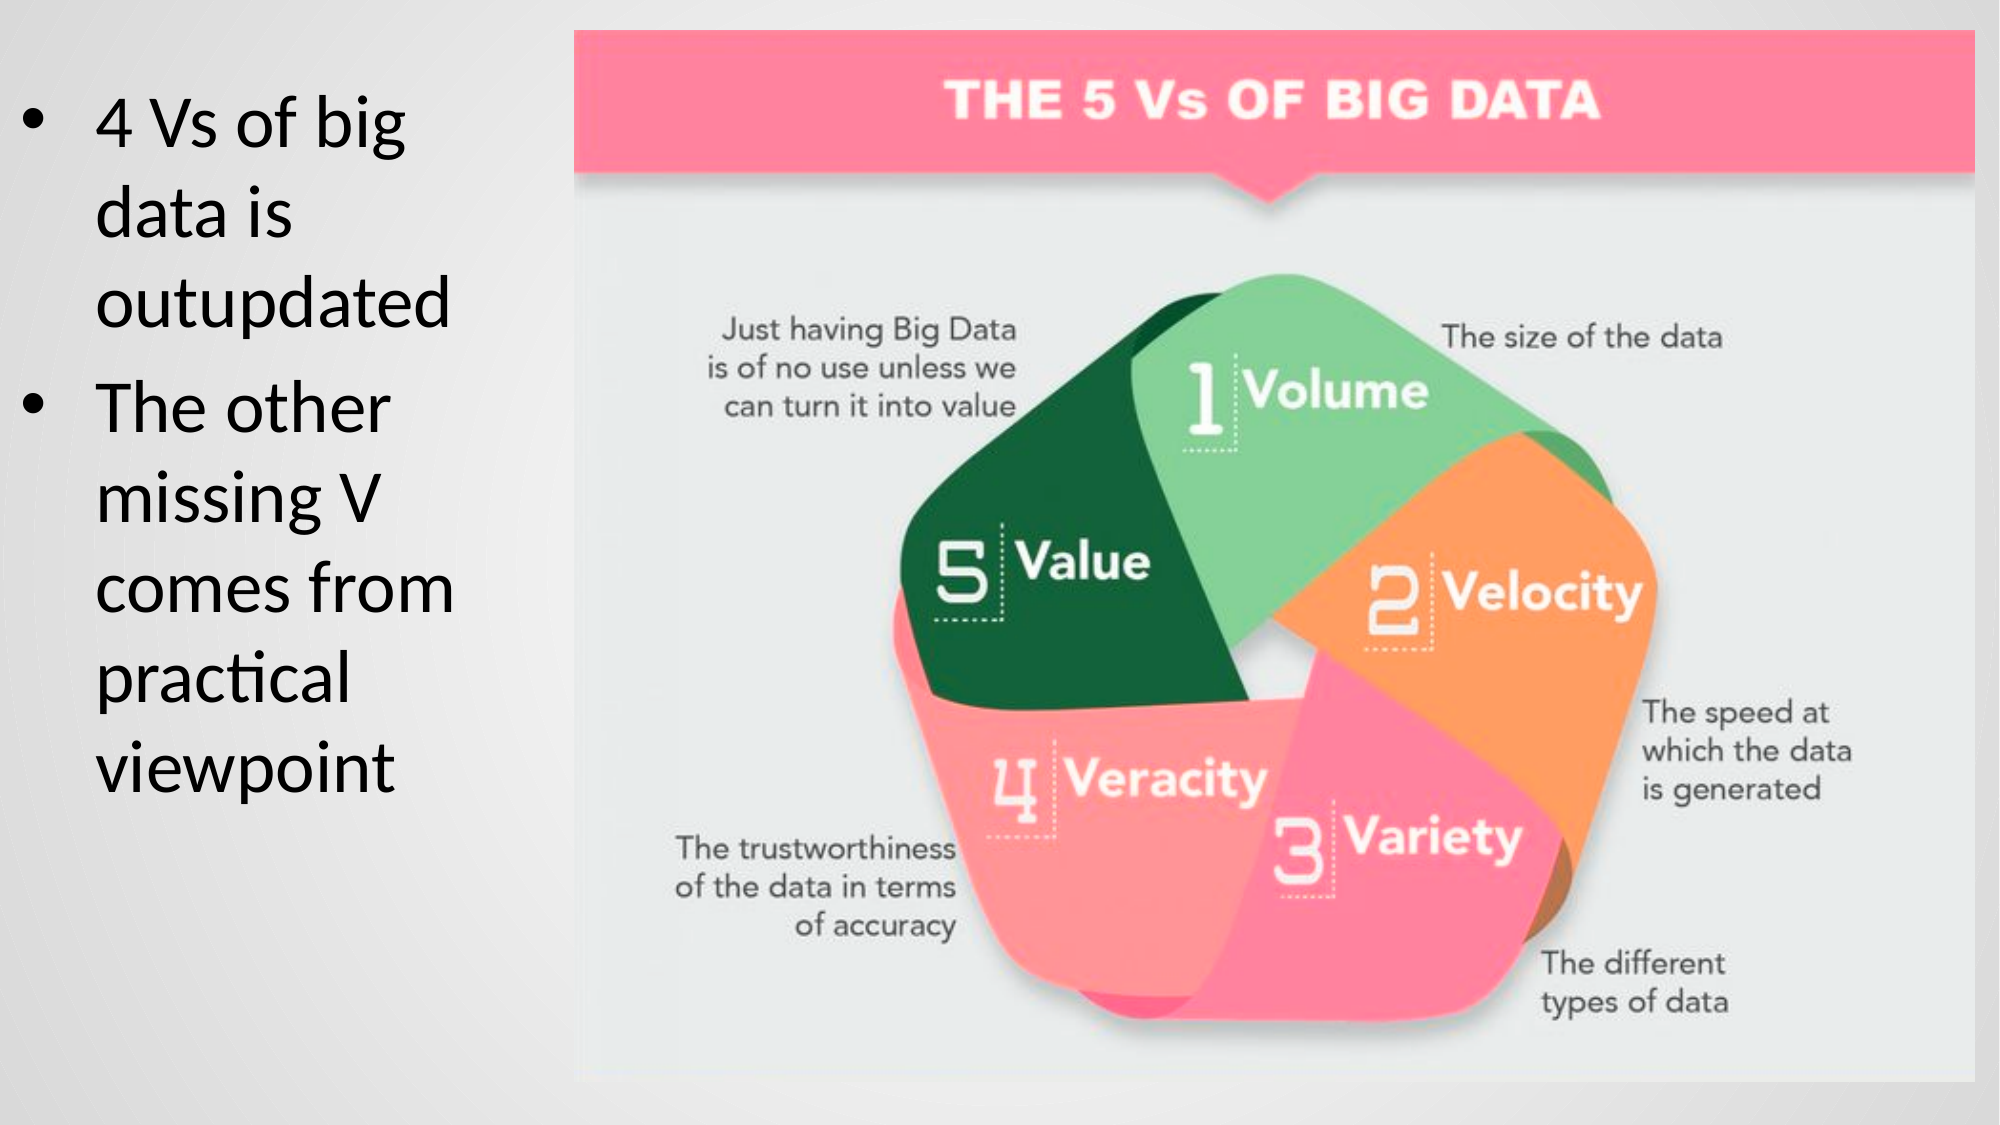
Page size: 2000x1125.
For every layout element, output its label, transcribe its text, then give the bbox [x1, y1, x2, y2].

list 4 Vs of big data is outupdated The other missing V comes from practical viewpoint [0, 62, 569, 1050]
picture [574, 30, 1975, 1082]
